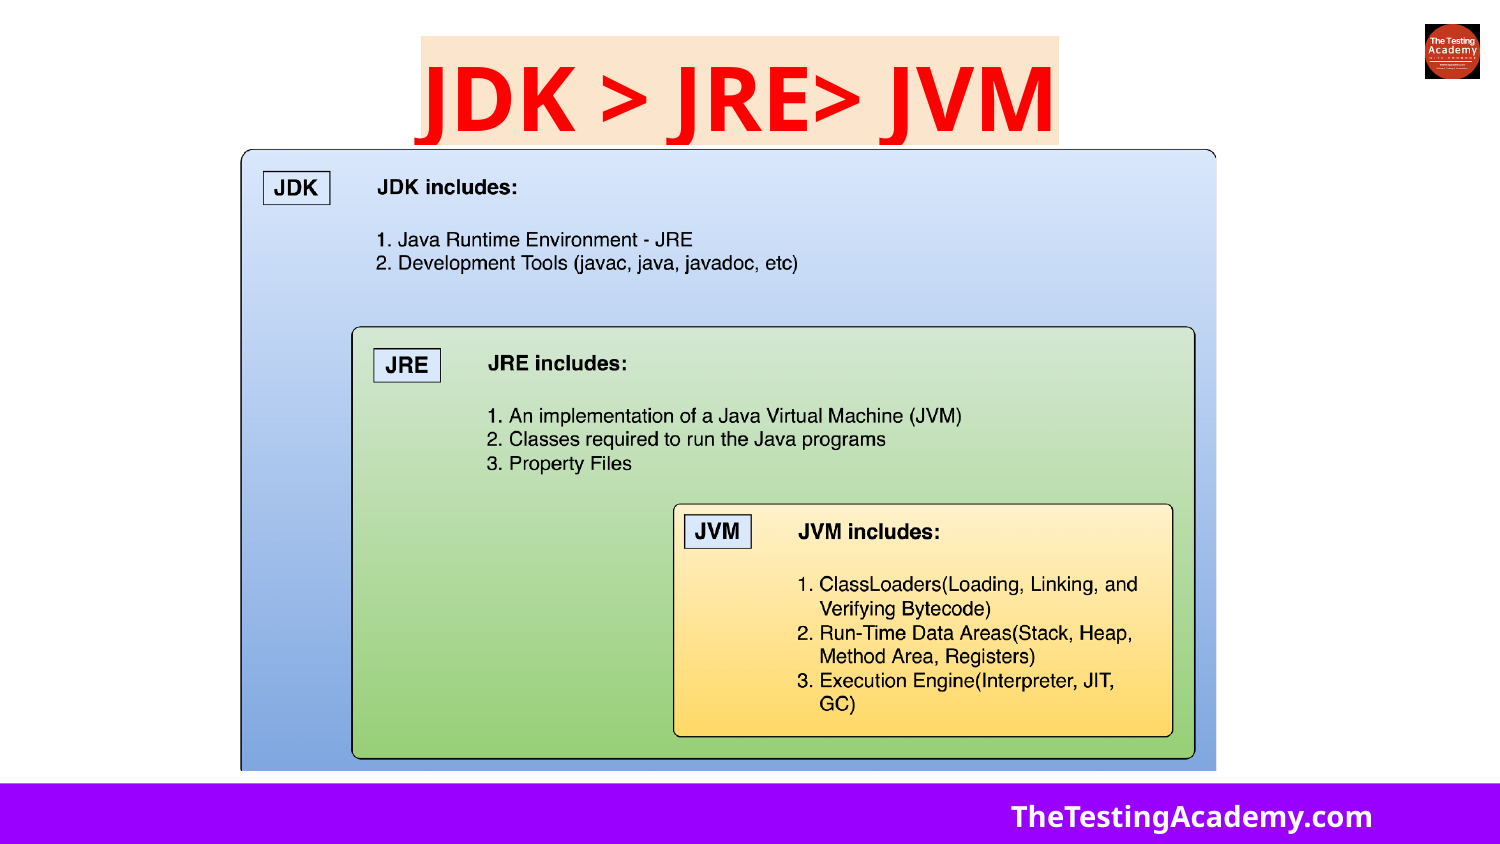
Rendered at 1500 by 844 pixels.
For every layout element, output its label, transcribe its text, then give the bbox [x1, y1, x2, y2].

picture [1425, 24, 1480, 79]
title JDK > JRE> JVM [47, 33, 1433, 159]
picture [240, 145, 1217, 772]
